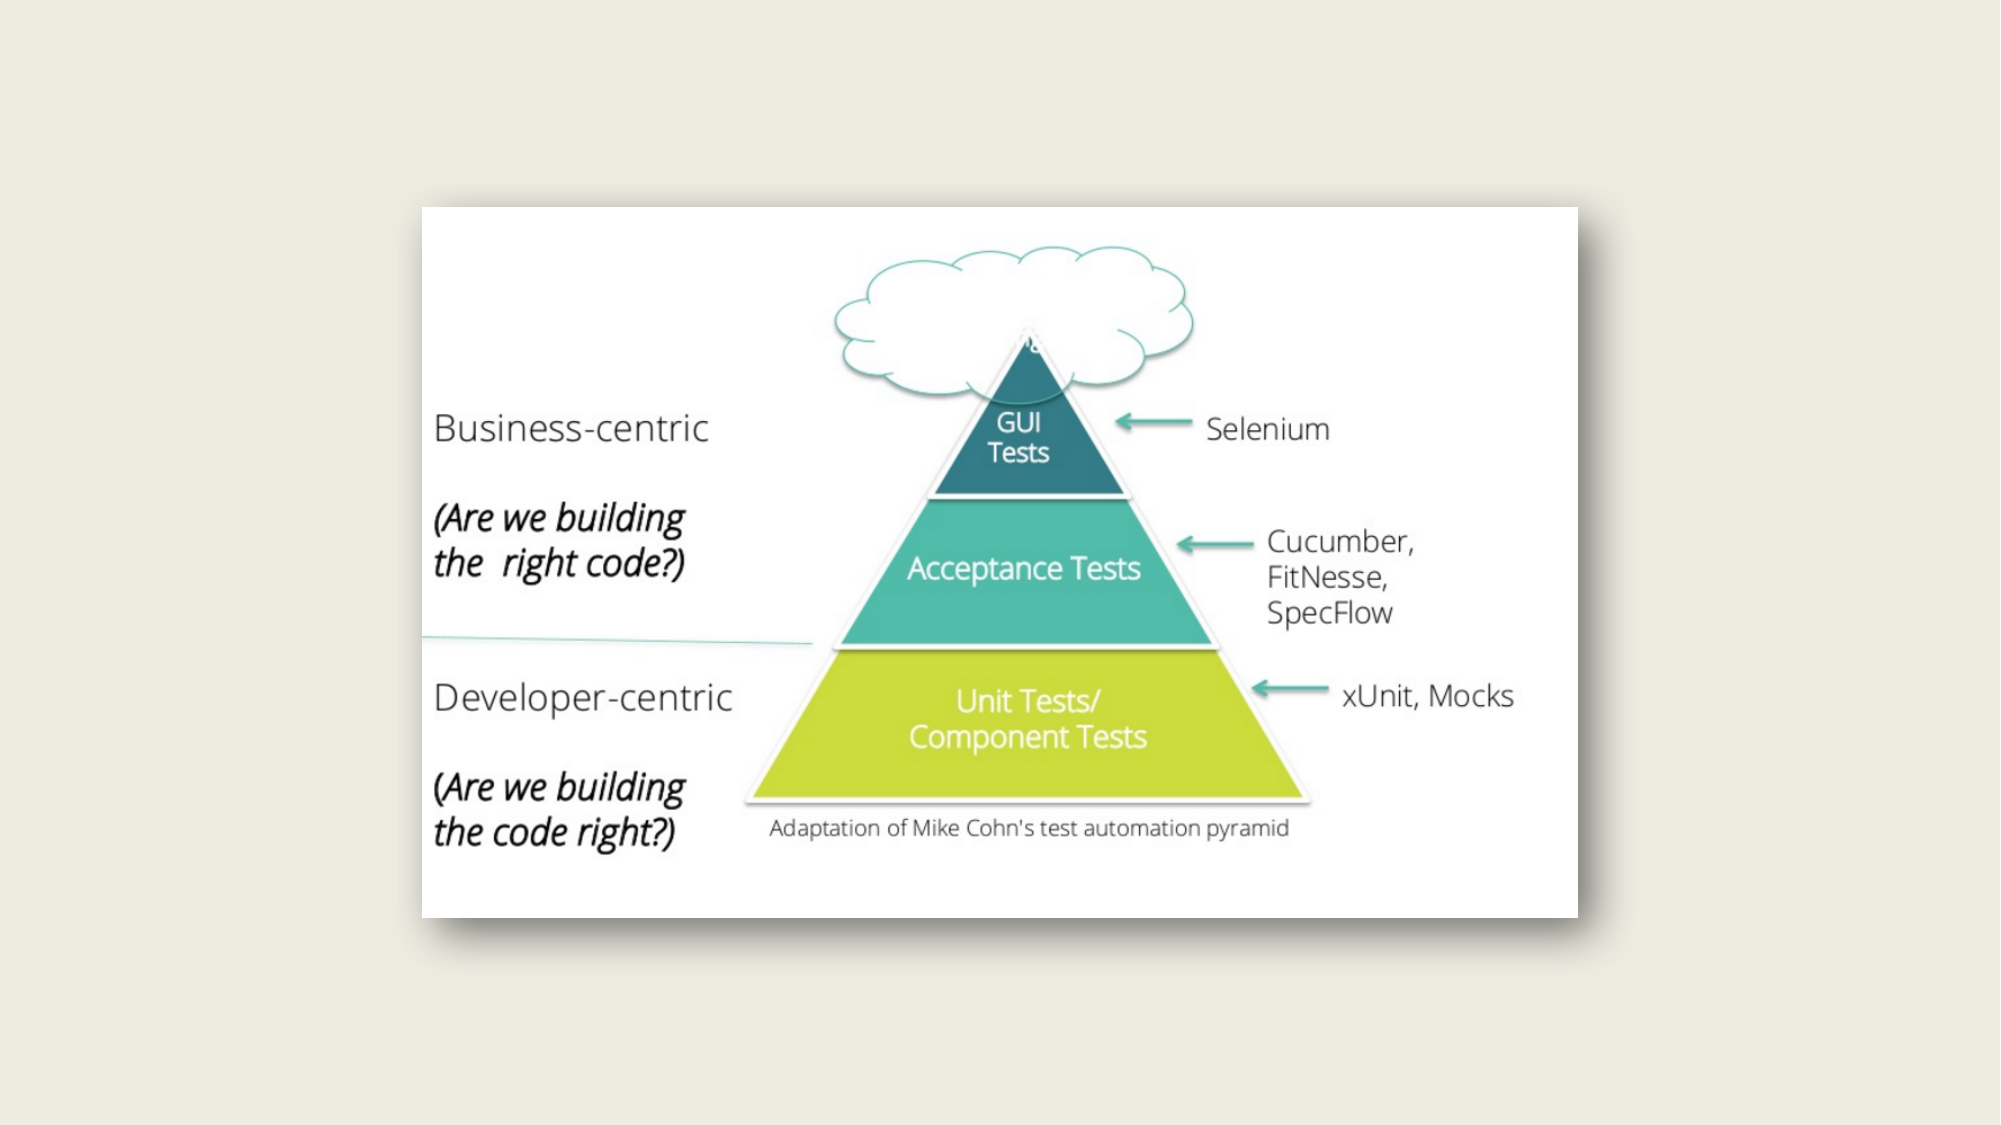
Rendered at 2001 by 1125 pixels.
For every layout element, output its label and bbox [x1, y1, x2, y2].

picture [422, 207, 1578, 918]
